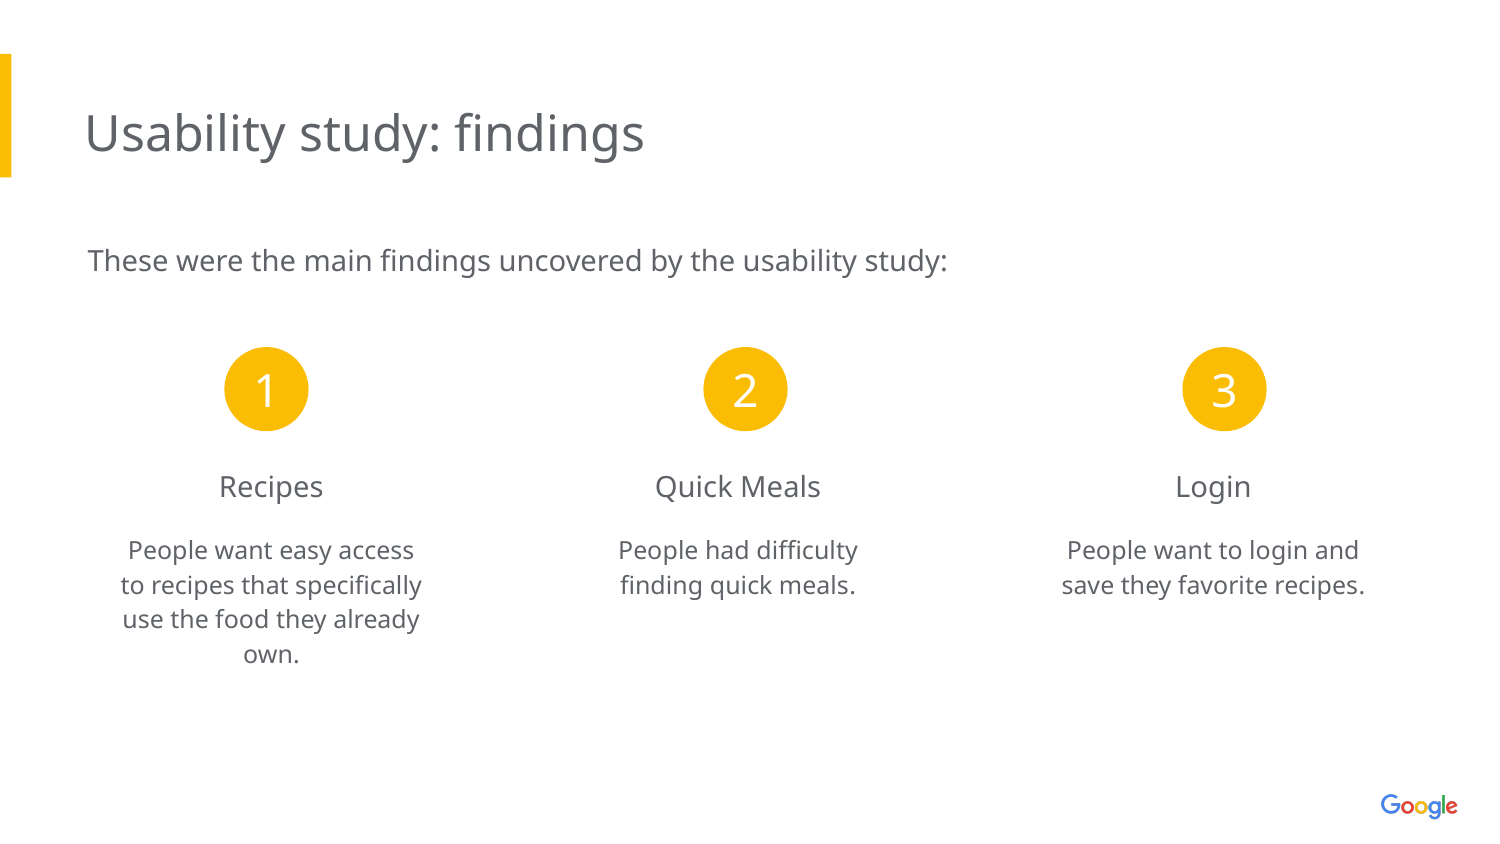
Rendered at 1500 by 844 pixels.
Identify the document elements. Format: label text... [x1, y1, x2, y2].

text_box 1 [224, 347, 309, 432]
text_box These were the main findings uncovered by the usability study: [87, 222, 1153, 293]
text_box Quick Meals [591, 436, 900, 515]
text_box 2 [703, 347, 788, 432]
text_box Usability study: findings [84, 85, 1095, 176]
text_box People want to login and save they favorite recipes. [1058, 515, 1384, 615]
text_box 3 [1182, 347, 1267, 432]
text_box Login [1067, 436, 1375, 515]
picture [1381, 794, 1458, 820]
text_box Recipes [125, 436, 433, 519]
text_box People want easy access to recipes that specifically use the food they already own. [116, 515, 442, 683]
text_box People had difficulty finding quick meals. [583, 515, 908, 615]
